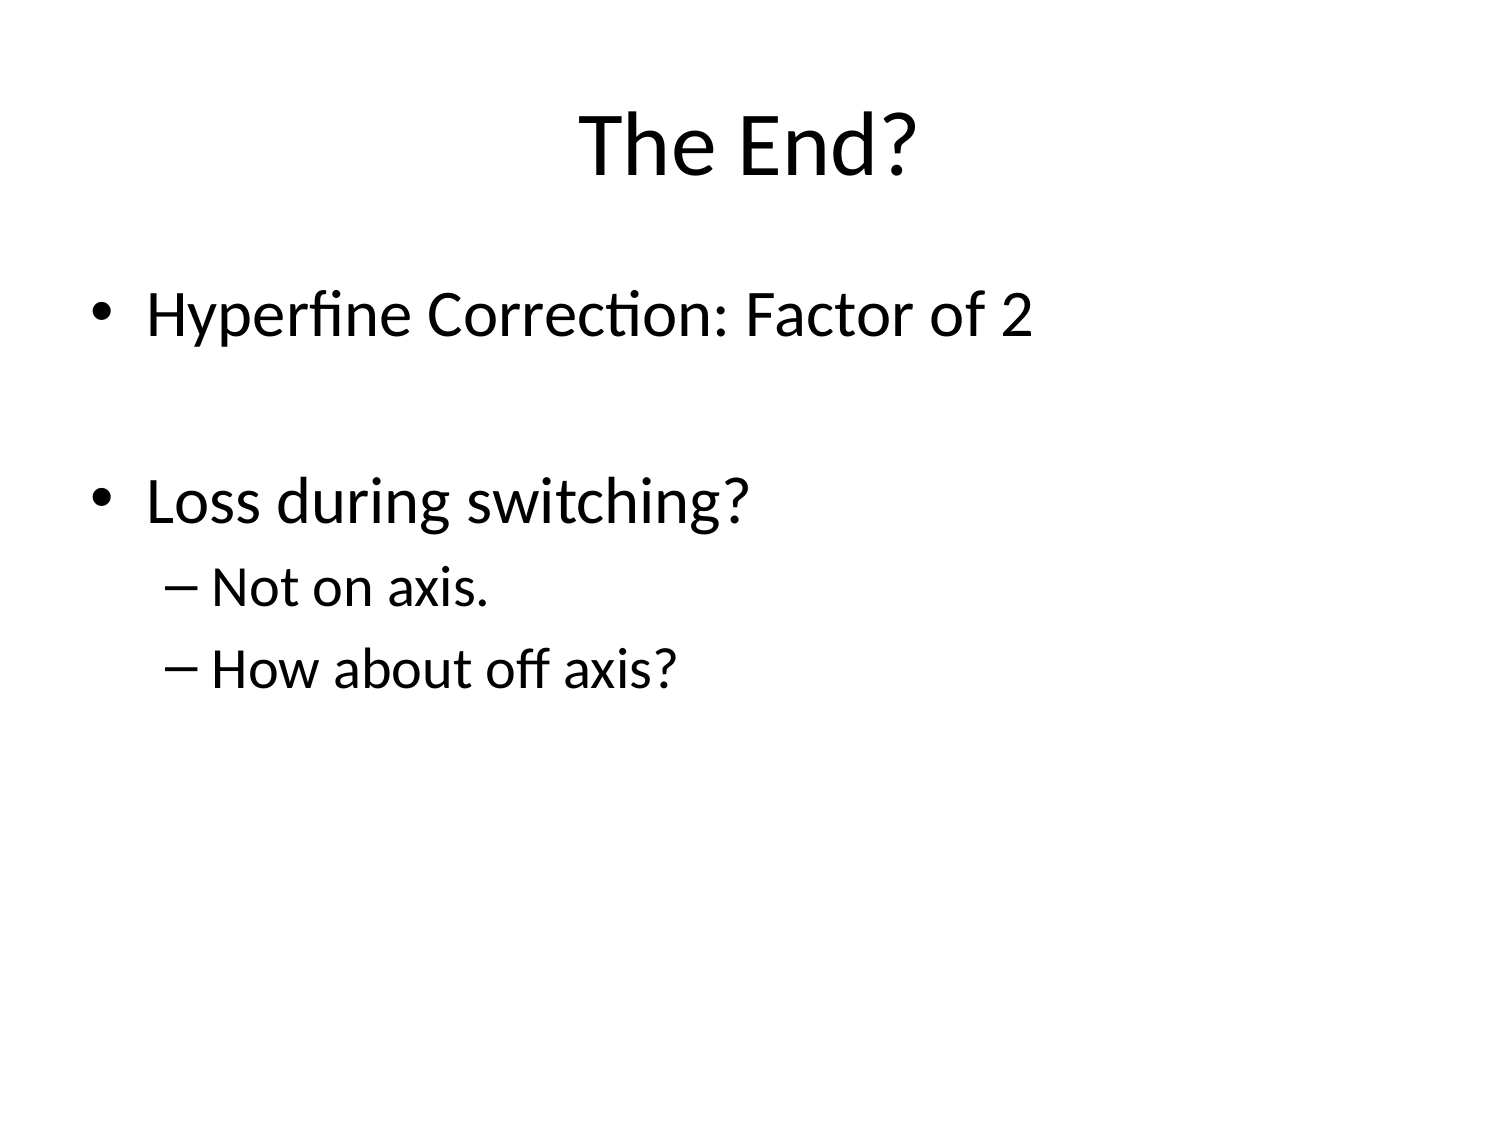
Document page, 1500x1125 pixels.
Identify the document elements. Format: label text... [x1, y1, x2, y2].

list Hyperfine Correction: Factor of 2 Loss during switching? Not on axis. How about off axis? [75, 262, 1425, 1005]
title The End? [75, 45, 1425, 233]
